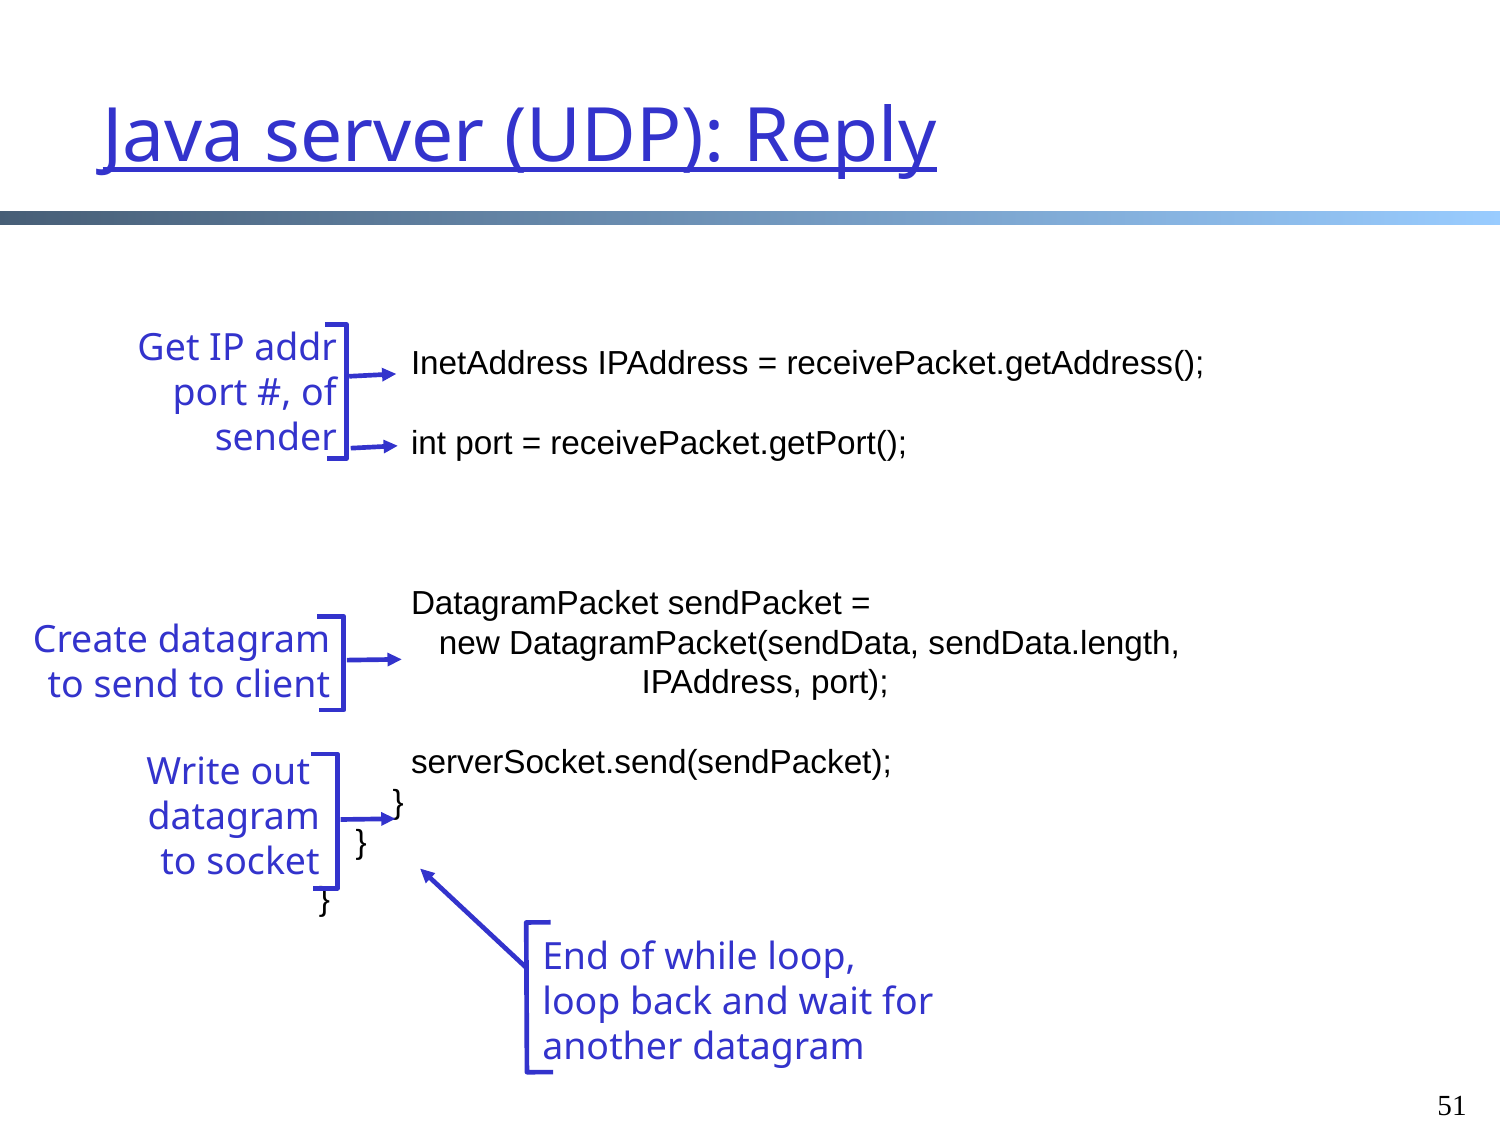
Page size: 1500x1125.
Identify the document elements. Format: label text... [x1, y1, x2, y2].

text_box [317, 616, 344, 711]
text_box End of while loop, loop back and wait for another datagram [527, 924, 949, 1074]
text_box [310, 753, 338, 889]
text_box [526, 922, 554, 1073]
text_box Create datagram to send to client [18, 607, 346, 713]
text_box Get IP addr port #, of sender [8, 315, 352, 465]
text_box [350, 440, 398, 453]
text_box [349, 368, 397, 381]
text_box InetAddress IPAddress = receivePacket.getAddress(); int port = receivePacket.getPort(); DatagramPacket sendPacket = new DatagramPacket(sendData, sendData.length, IPAddress, port); serverSocket.send(sendPacket); } } } [303, 254, 1231, 928]
text_box [420, 868, 527, 968]
text_box [346, 653, 402, 666]
title Java server (UDP): Reply [87, 37, 1363, 225]
text_box Write out datagram to socket [131, 739, 335, 890]
slide_number 51 [1406, 1078, 1482, 1125]
text_box [340, 812, 396, 826]
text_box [1424, 212, 1428, 224]
text_box [324, 324, 347, 459]
